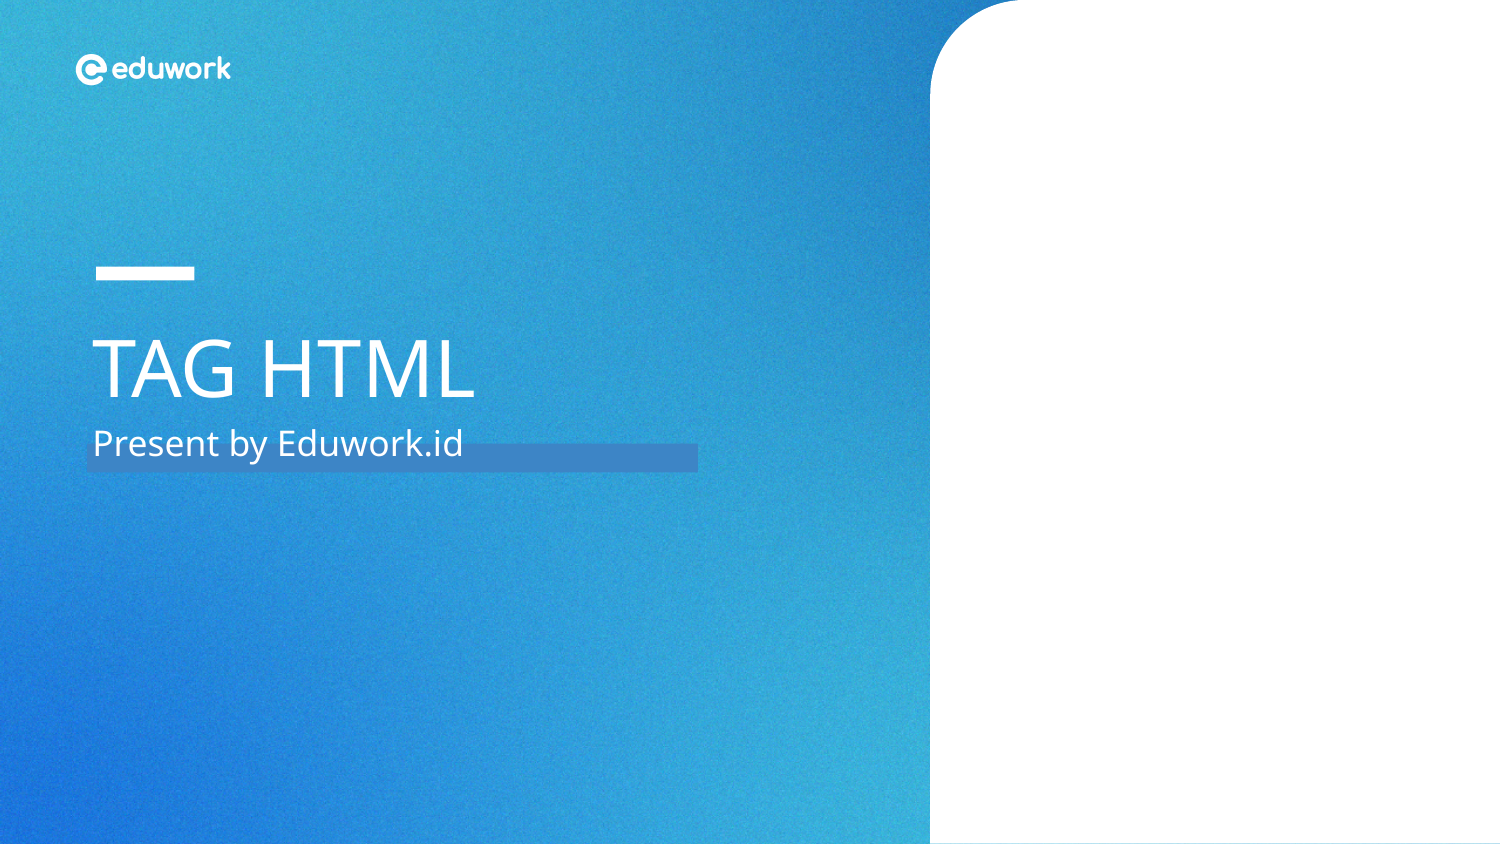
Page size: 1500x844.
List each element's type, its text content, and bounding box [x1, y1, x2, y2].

picture [0, 0, 1500, 844]
text_box [96, 266, 195, 281]
text_box TAG HTML [77, 302, 792, 429]
text_box Present by Eduwork.id [77, 406, 759, 533]
